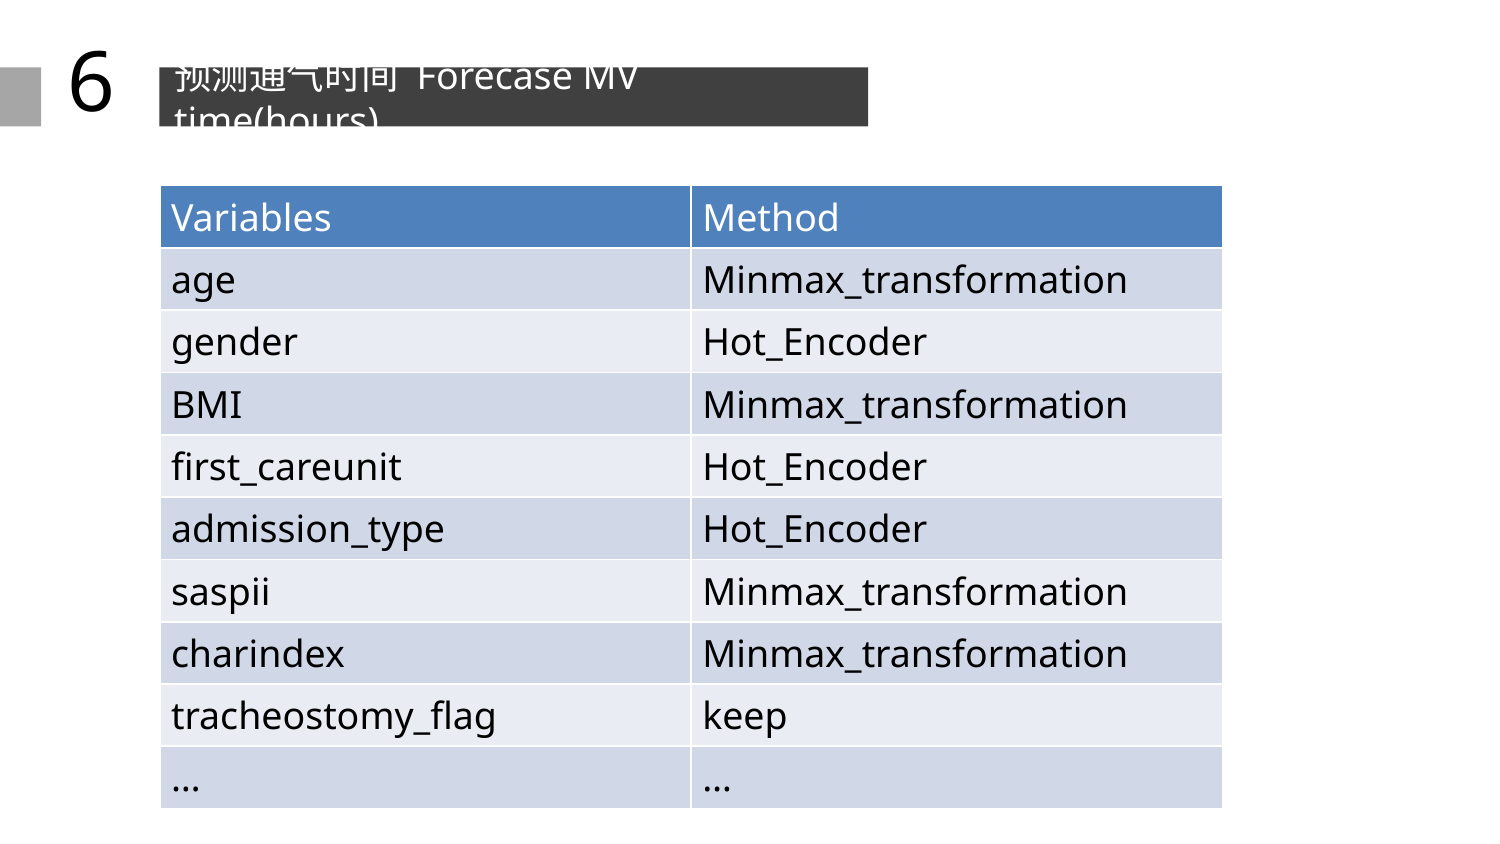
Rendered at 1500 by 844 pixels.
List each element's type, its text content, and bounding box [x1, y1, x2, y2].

table_cell Minmax_transformation [692, 623, 1222, 683]
text_box 6 [53, 20, 157, 135]
table_cell first_careunit [161, 436, 690, 496]
table_cell BMI [161, 373, 690, 434]
table_cell gender [161, 311, 690, 372]
table_cell Minmax_transformation [692, 560, 1222, 621]
table_cell age [161, 249, 690, 309]
table_cell Hot_Encoder [692, 436, 1222, 496]
table_cell Hot_Encoder [692, 311, 1222, 372]
table_cell keep [692, 685, 1222, 745]
table_cell … [161, 747, 690, 808]
table_cell … [692, 747, 1222, 808]
table_cell charindex [161, 623, 690, 683]
table_cell Minmax_transformation [692, 373, 1222, 434]
table_cell Hot_Encoder [692, 498, 1222, 559]
table_header Method [692, 186, 1222, 247]
text_box [0, 65, 43, 129]
table_cell tracheostomy_flag [161, 685, 690, 745]
table_cell admission_type [161, 498, 690, 559]
text_box 预测通气时间 Forecase MV time(hours) [157, 65, 870, 129]
table_cell Minmax_transformation [692, 249, 1222, 309]
table_header Variables [161, 186, 690, 247]
table_cell saspii [161, 560, 690, 621]
